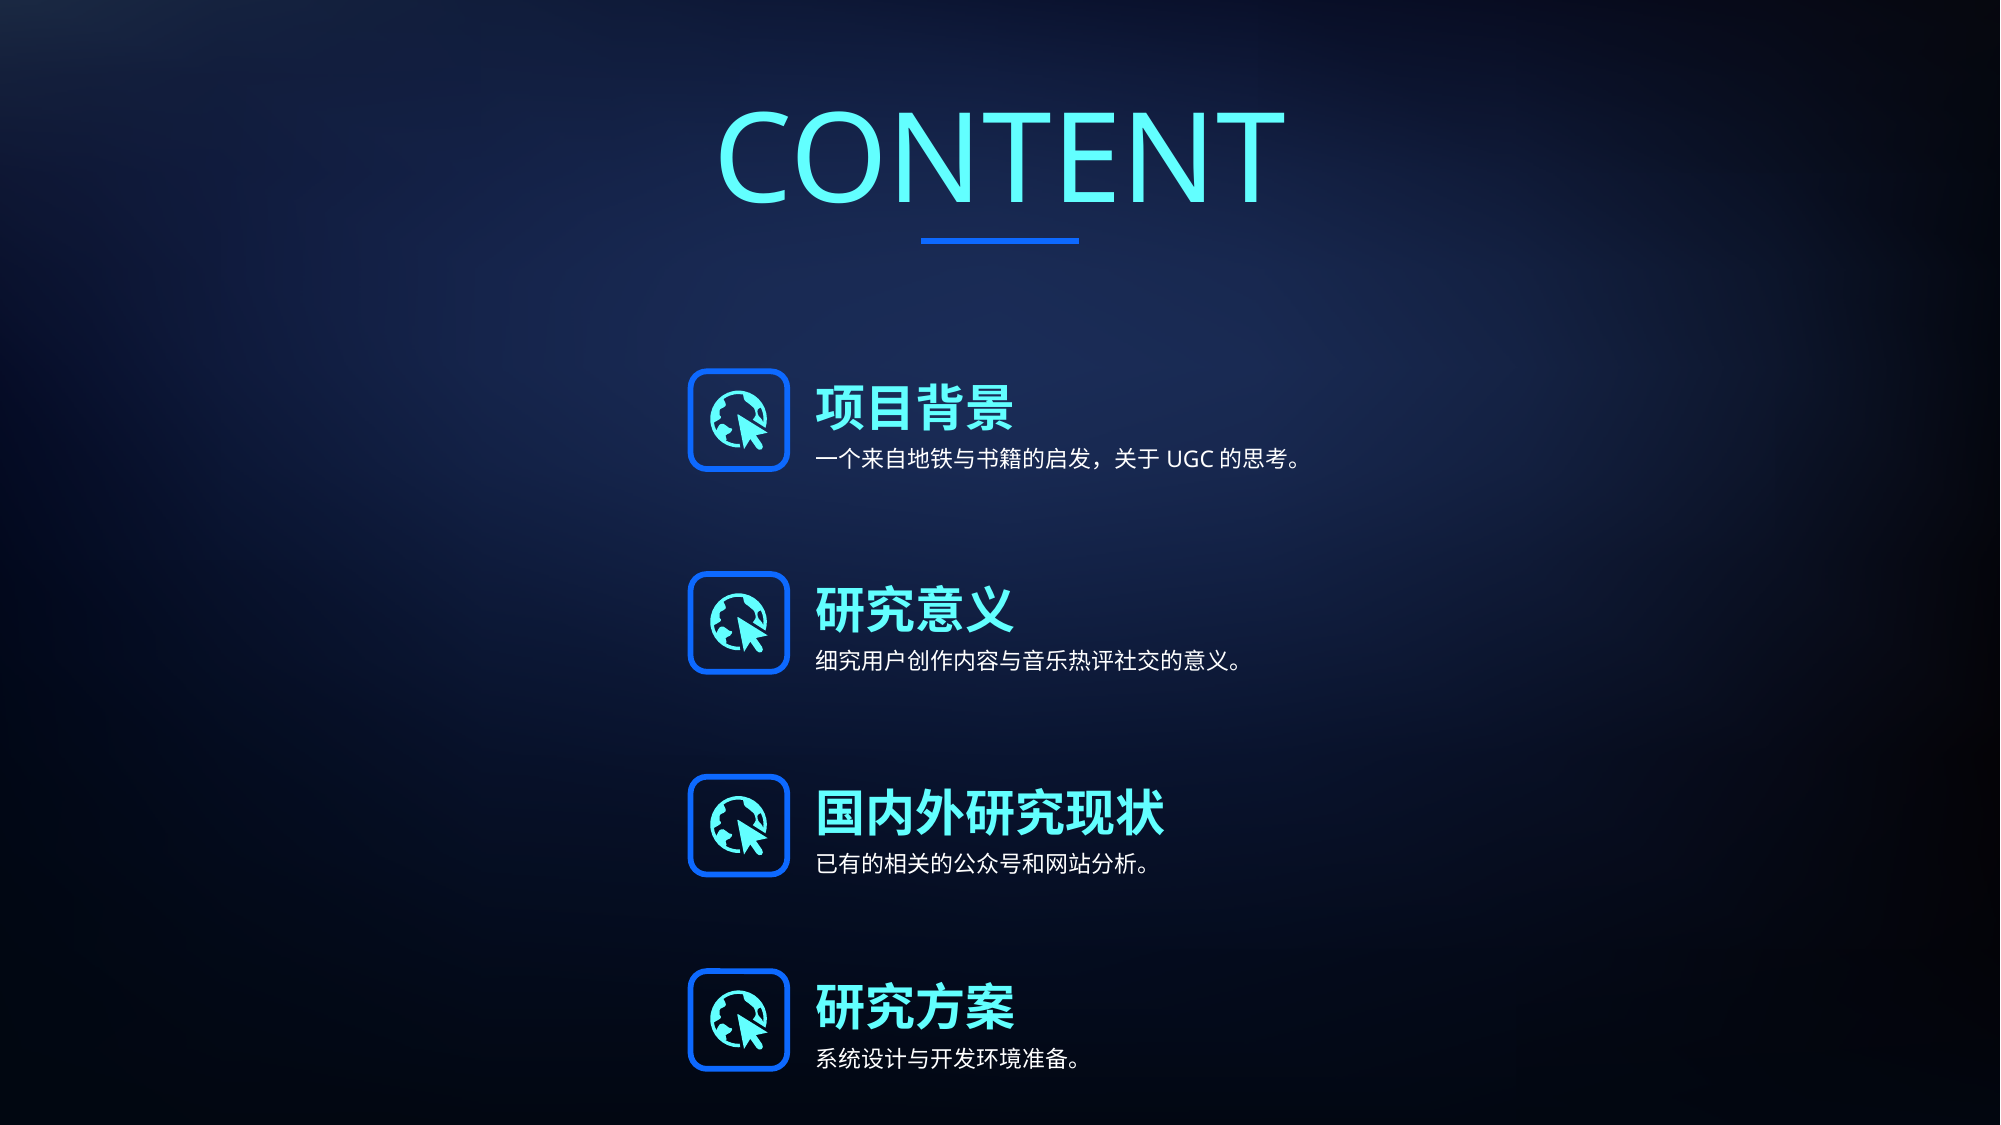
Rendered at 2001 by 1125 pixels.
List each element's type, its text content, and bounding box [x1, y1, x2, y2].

picture [0, 0, 2000, 1125]
text_box CONTENT [698, 69, 1302, 235]
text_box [690, 968, 1490, 1080]
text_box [690, 368, 1490, 480]
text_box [690, 571, 1490, 683]
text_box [690, 774, 1490, 886]
